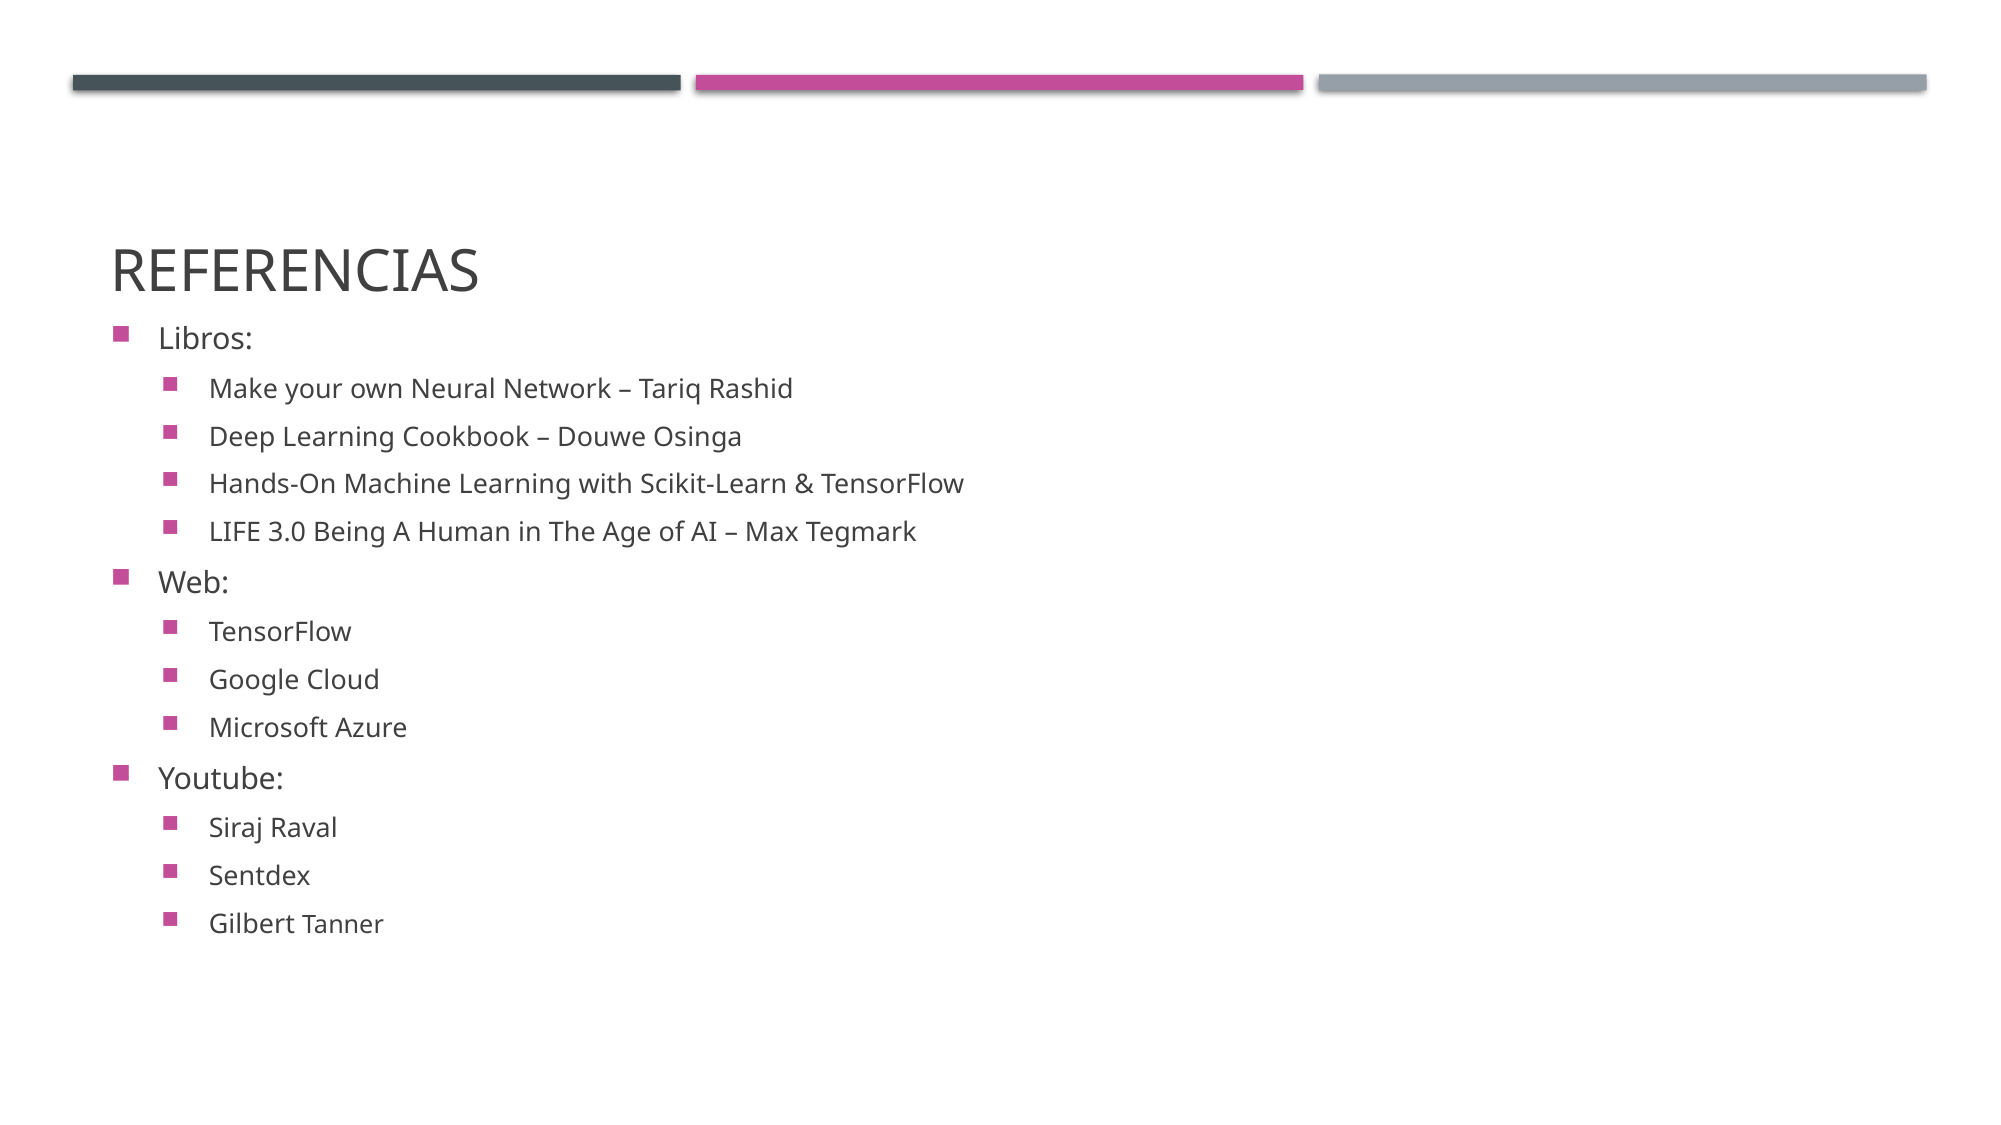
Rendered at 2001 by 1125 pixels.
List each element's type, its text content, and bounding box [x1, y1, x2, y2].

list Libros: Make your own Neural Network – Tariq Rashid Deep Learning Cookbook – Douwe Osinga Hands-On Machine Learning with Scikit-Learn & TensorFlow LIFE 3.0 Being A Human in The Age of AI – Max Tegmark Web: TensorFlow Google Cloud Microsoft Azure Youtube: Siraj Raval Sentdex Gilbert Tanner [95, 310, 1905, 981]
title Referencias [95, 115, 1905, 310]
